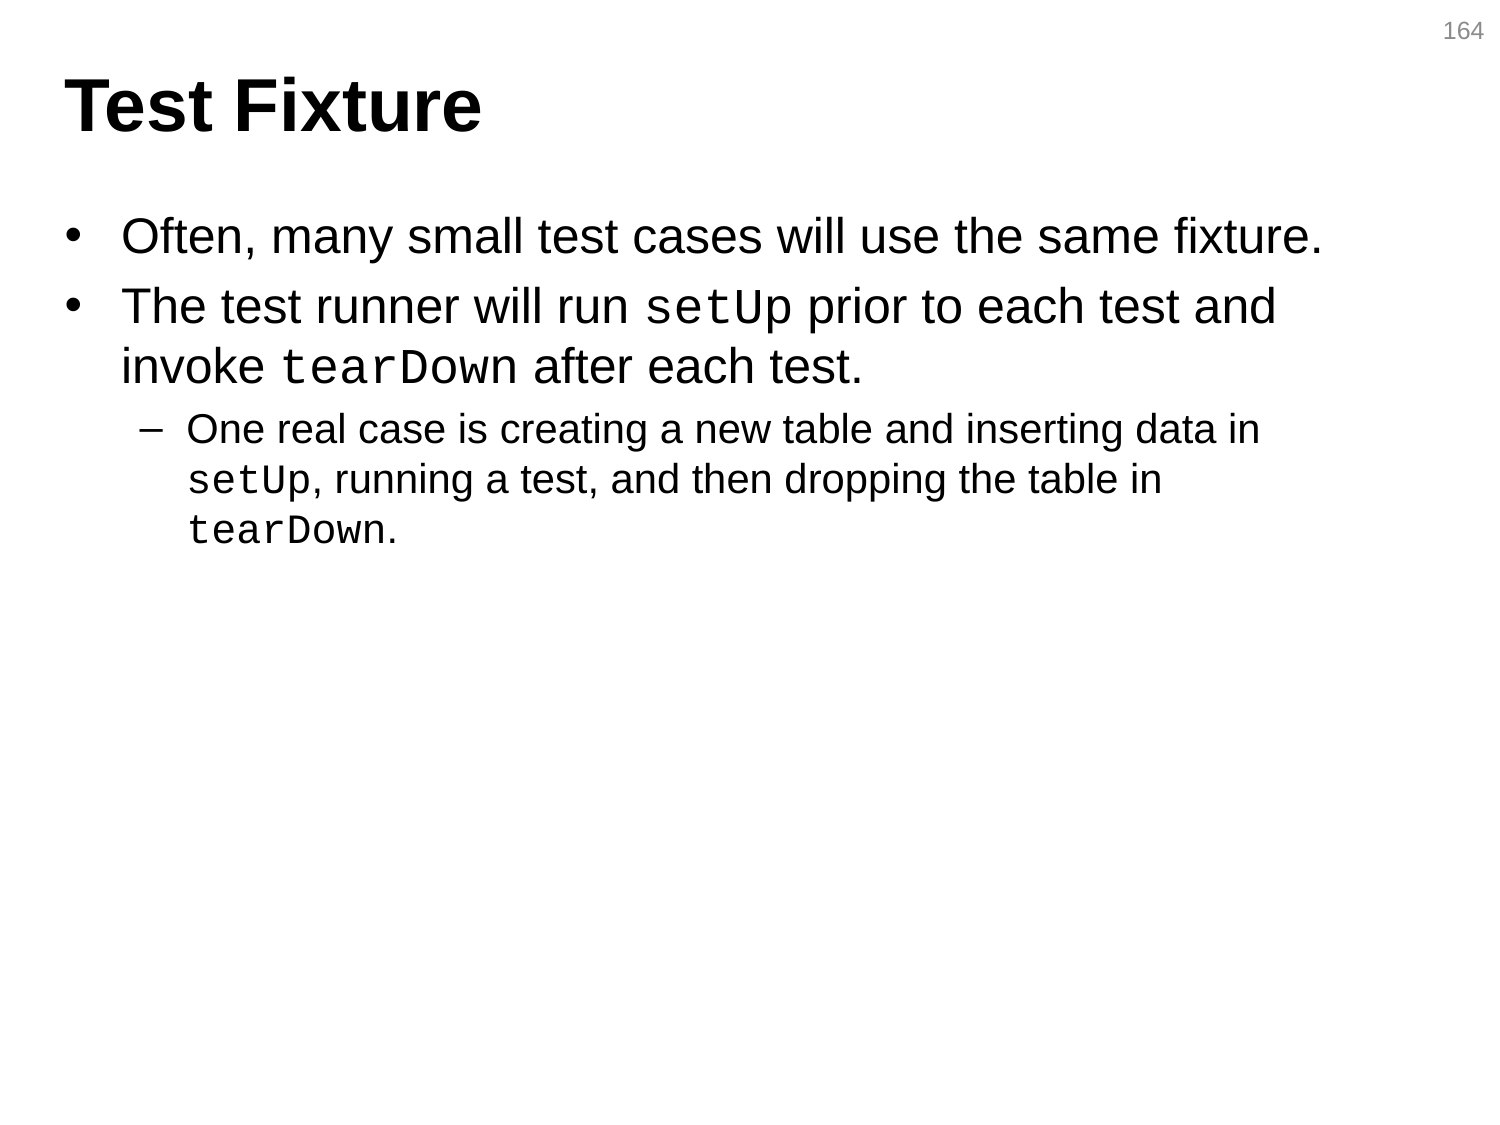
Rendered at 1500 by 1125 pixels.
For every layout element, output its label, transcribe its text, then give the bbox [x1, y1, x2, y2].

slide_number 164 [1149, 0, 1500, 60]
title Test Fixture [49, 7, 1400, 195]
list Often, many small test cases will use the same fixture. The test runner will run setUp prior to each test and invoke tearDown after each test. One real case is creating a new table and inserting data in setUp, running a test, and then dropping the table in tearDown. [49, 196, 1400, 939]
